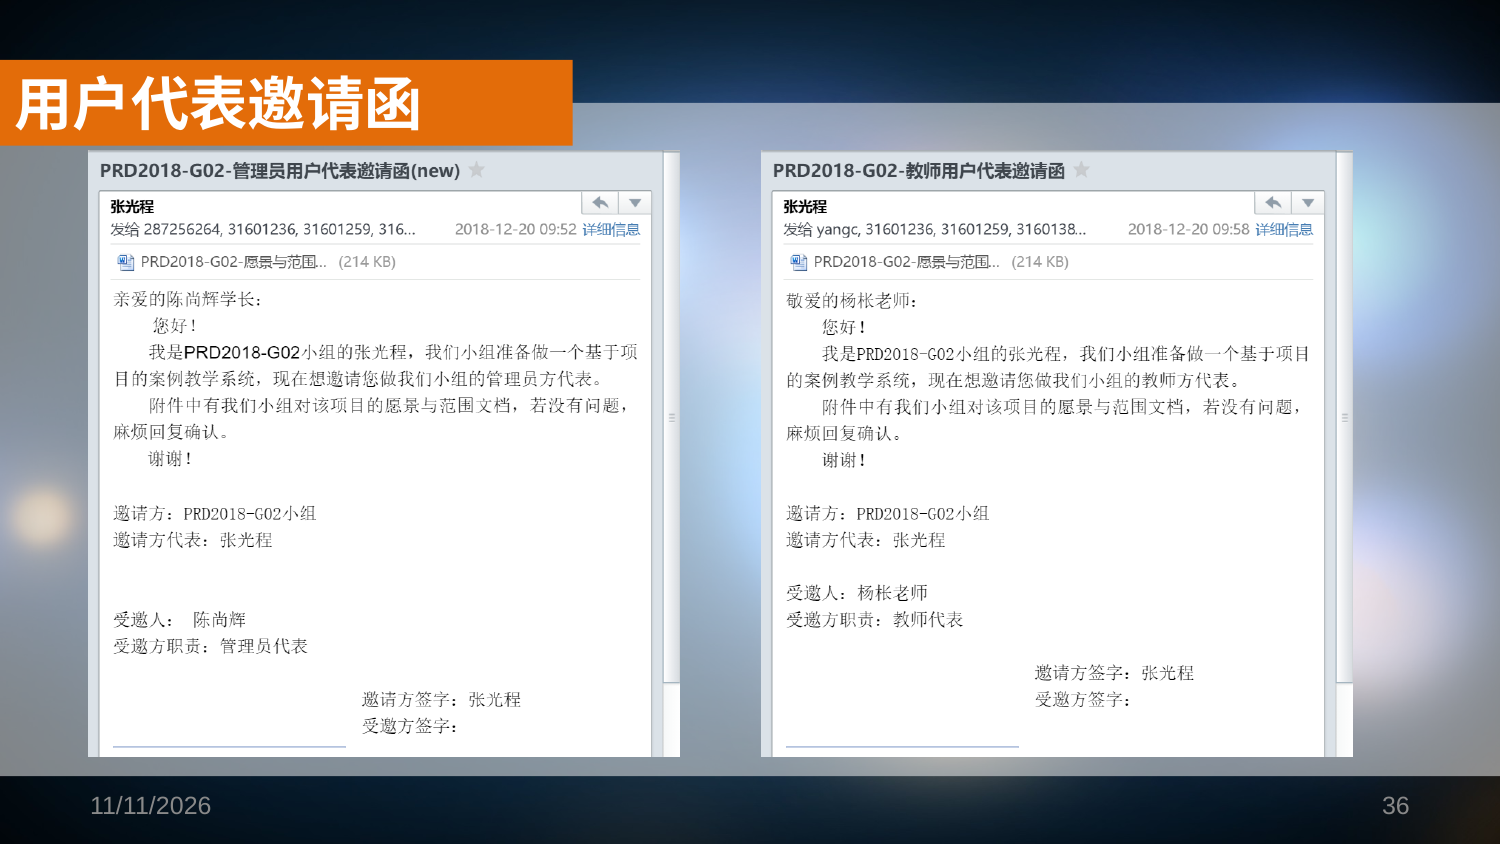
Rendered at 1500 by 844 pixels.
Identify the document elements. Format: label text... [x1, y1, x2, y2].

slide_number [74, 781, 426, 828]
picture [0, 0, 1500, 102]
text_box 用户代表邀请函 [0, 59, 573, 145]
text_box [0, 102, 1500, 777]
picture [88, 149, 680, 758]
slide_number 36 [1074, 781, 1426, 828]
picture [761, 149, 1353, 758]
picture [0, 777, 1500, 844]
